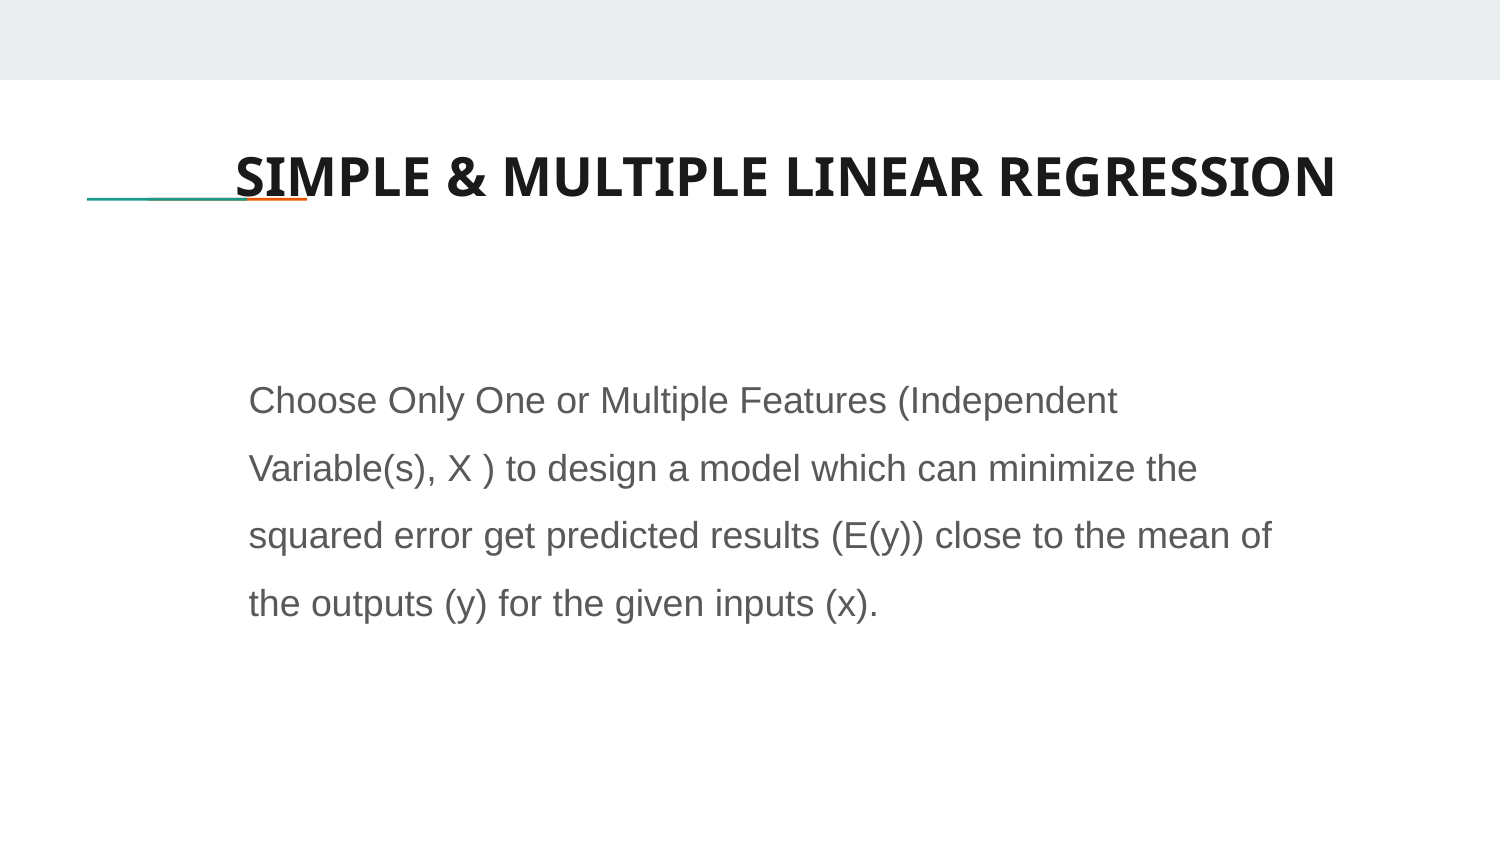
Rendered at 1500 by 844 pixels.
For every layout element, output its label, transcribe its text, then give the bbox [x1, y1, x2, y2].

list Choose Only One or Multiple Features (Independent Variable(s), X ) to design a model which can minimize the squared error get predicted results (E(y)) close to the mean of the outputs (y) for the given inputs (x). [233, 294, 1332, 733]
title SIMPLE & MULTIPLE LINEAR REGRESSION [220, 99, 1375, 250]
